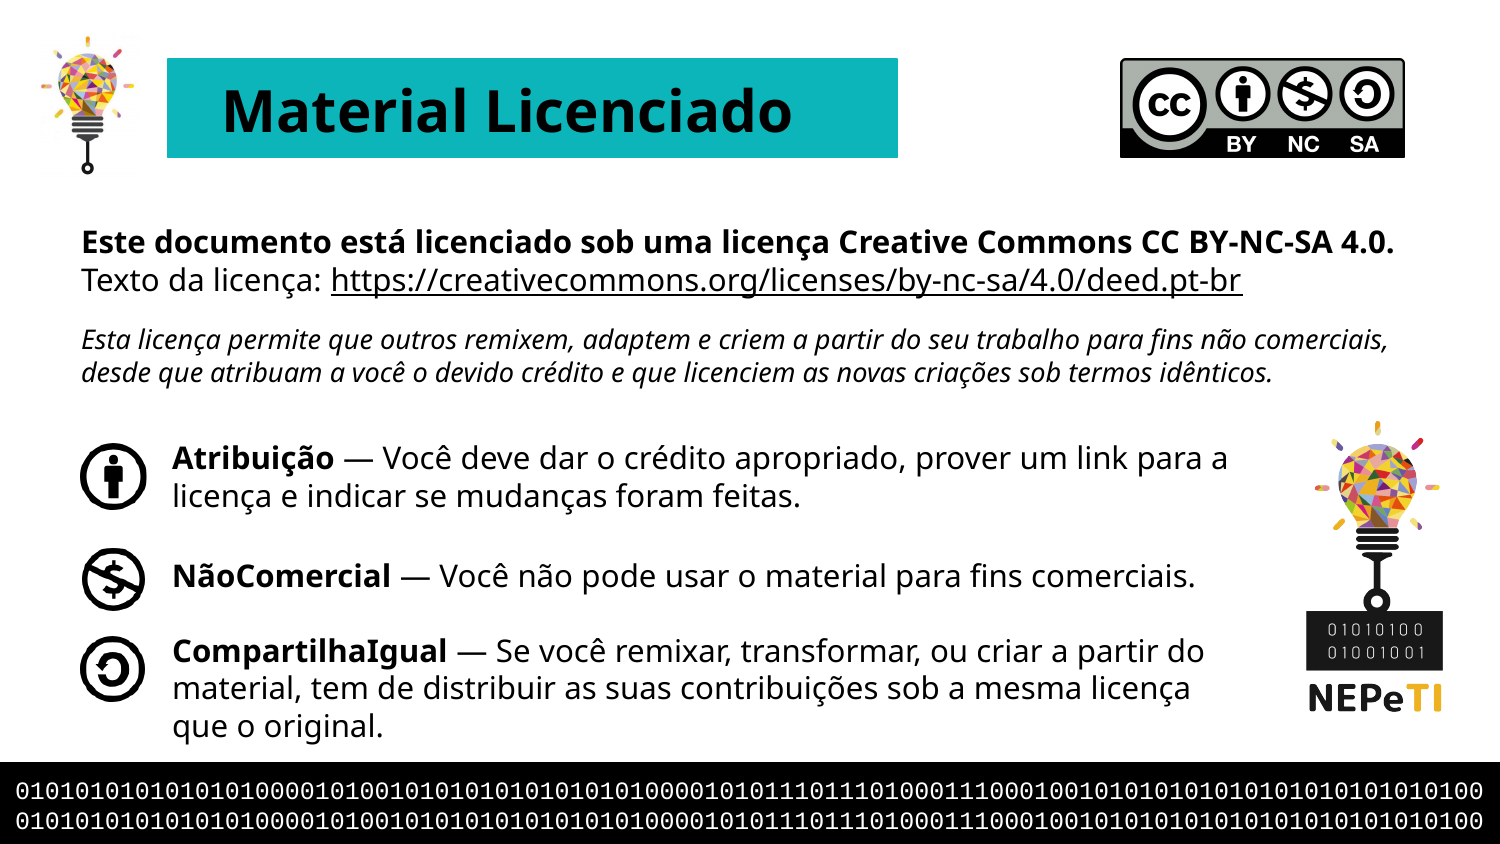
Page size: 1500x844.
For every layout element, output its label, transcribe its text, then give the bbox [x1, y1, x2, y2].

title Material Licenciado [206, 58, 885, 153]
text_box CompartilhaIgual — Se você remixar, transformar, ou criar a partir do material, tem de distribuir as suas contribuições sob a mesma licença que o original. [157, 616, 1270, 732]
picture [77, 541, 148, 616]
text_box NãoComercial — Você não pode usar o material para fins comerciais. [156, 541, 1217, 611]
picture [1119, 58, 1405, 159]
text_box Atribuição — Você deve dar o crédito apropriado, prover um link para a licença e indicar se mudanças foram feitas. [157, 423, 1270, 539]
picture [1306, 421, 1443, 712]
picture [38, 32, 140, 179]
text_box [167, 58, 897, 158]
text_box Este documento está licenciado sob uma licença Creative Commons CC BY-NC-SA 4.0. Texto da licença: https://creativecommons.org/licenses/by-nc-sa/4.0/deed.pt-br Esta licença permite que outros remixem, adaptem e criem a partir do seu trabalho para fins não comerciais, desde que atribuam a você o devido crédito e que licenciem as novas criações sob termos idênticos. [66, 207, 1433, 324]
picture [77, 439, 148, 517]
picture [77, 632, 148, 706]
text_box 0101010101010101000010100101010101010101010000101011101110100011100010010101010101010101010101010001010101010101010000101001010101010101010100001010111011101000111000100101010101010101010101010100 [0, 759, 1500, 841]
